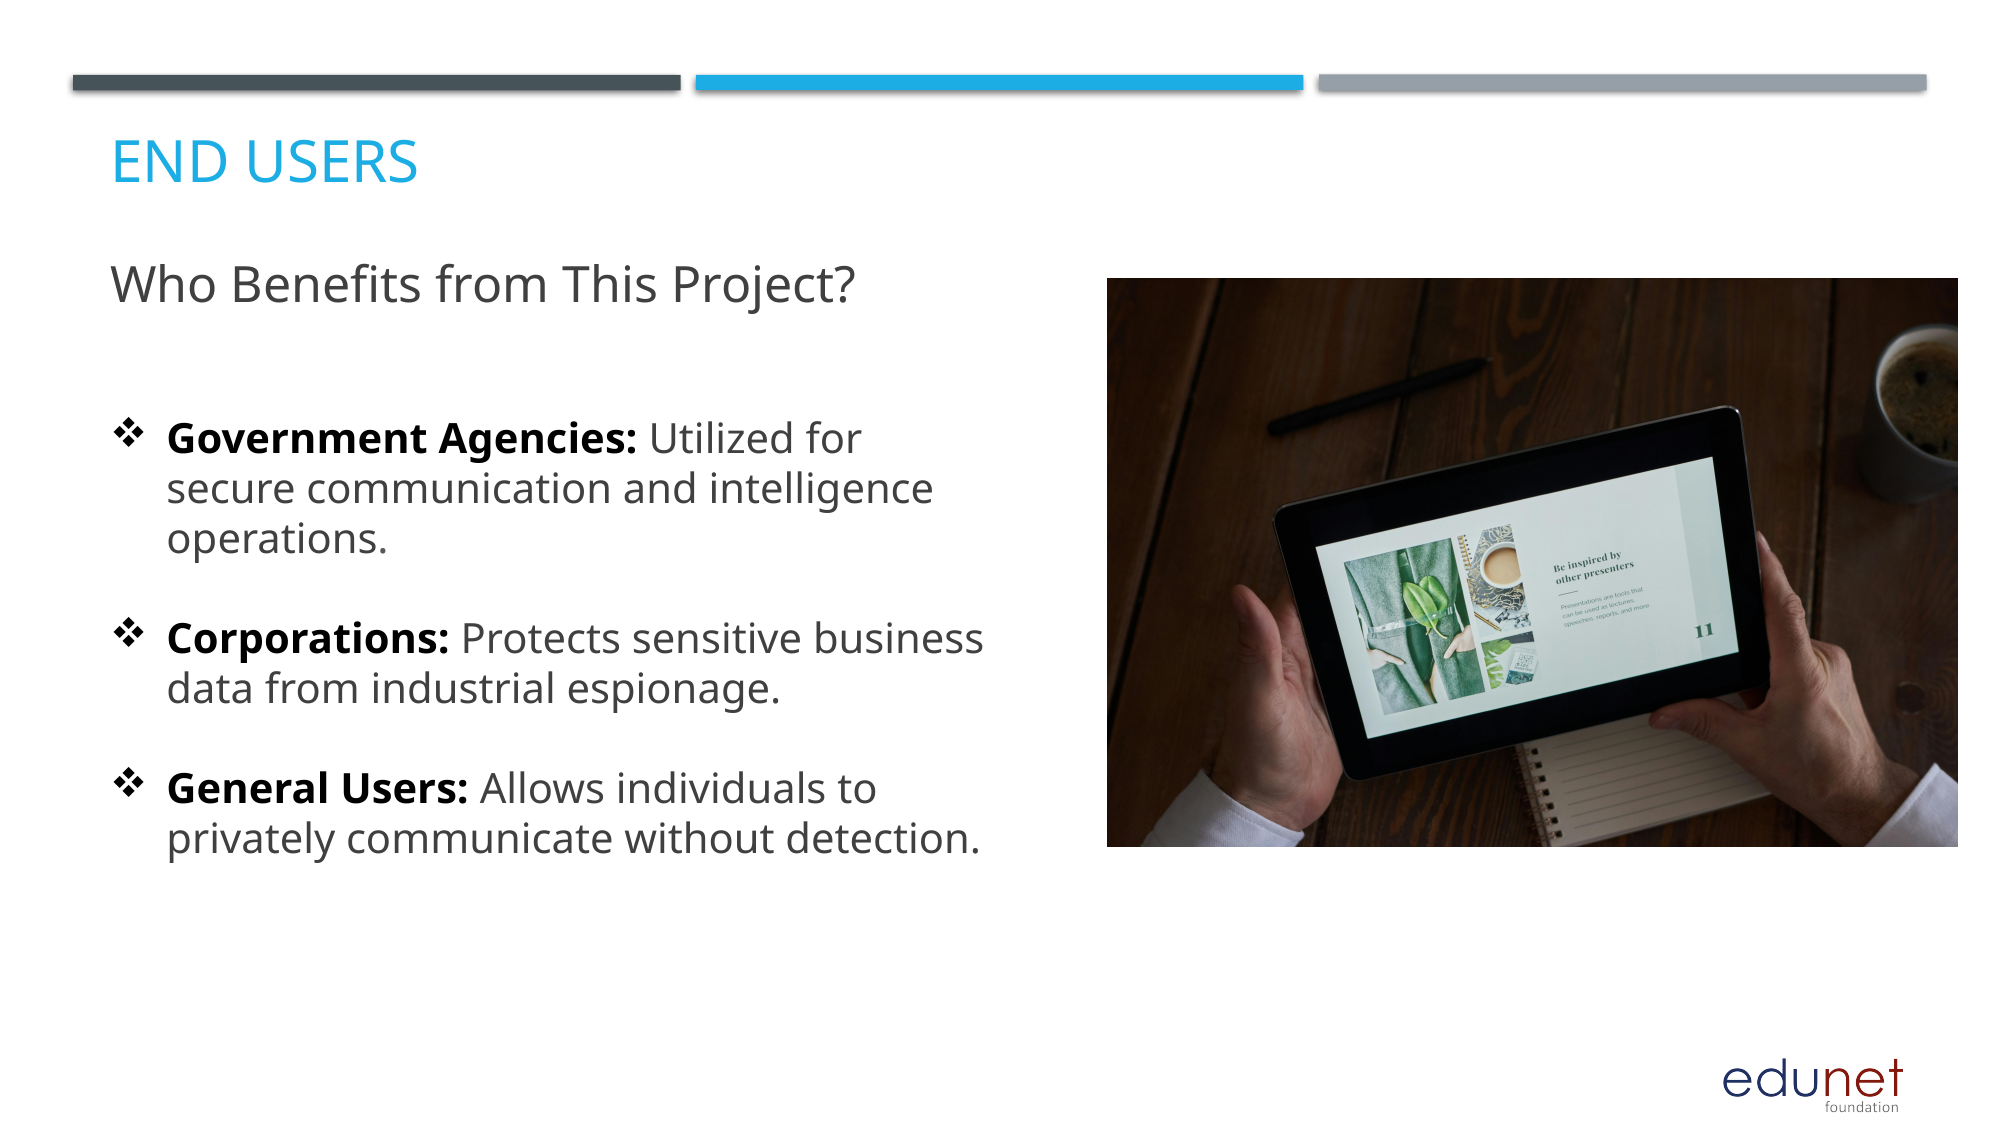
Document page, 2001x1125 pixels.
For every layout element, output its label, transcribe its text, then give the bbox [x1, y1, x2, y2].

title End users [95, 115, 1905, 203]
text_box Who Benefits from This Project? Government Agencies: Utilized for secure communication and intelligence operations. Corporations: Protects sensitive business data from industrial espionage. General Users: Allows individuals to privately communicate without detection. [95, 244, 1000, 870]
picture [1719, 1056, 1905, 1116]
picture [1106, 278, 1959, 847]
